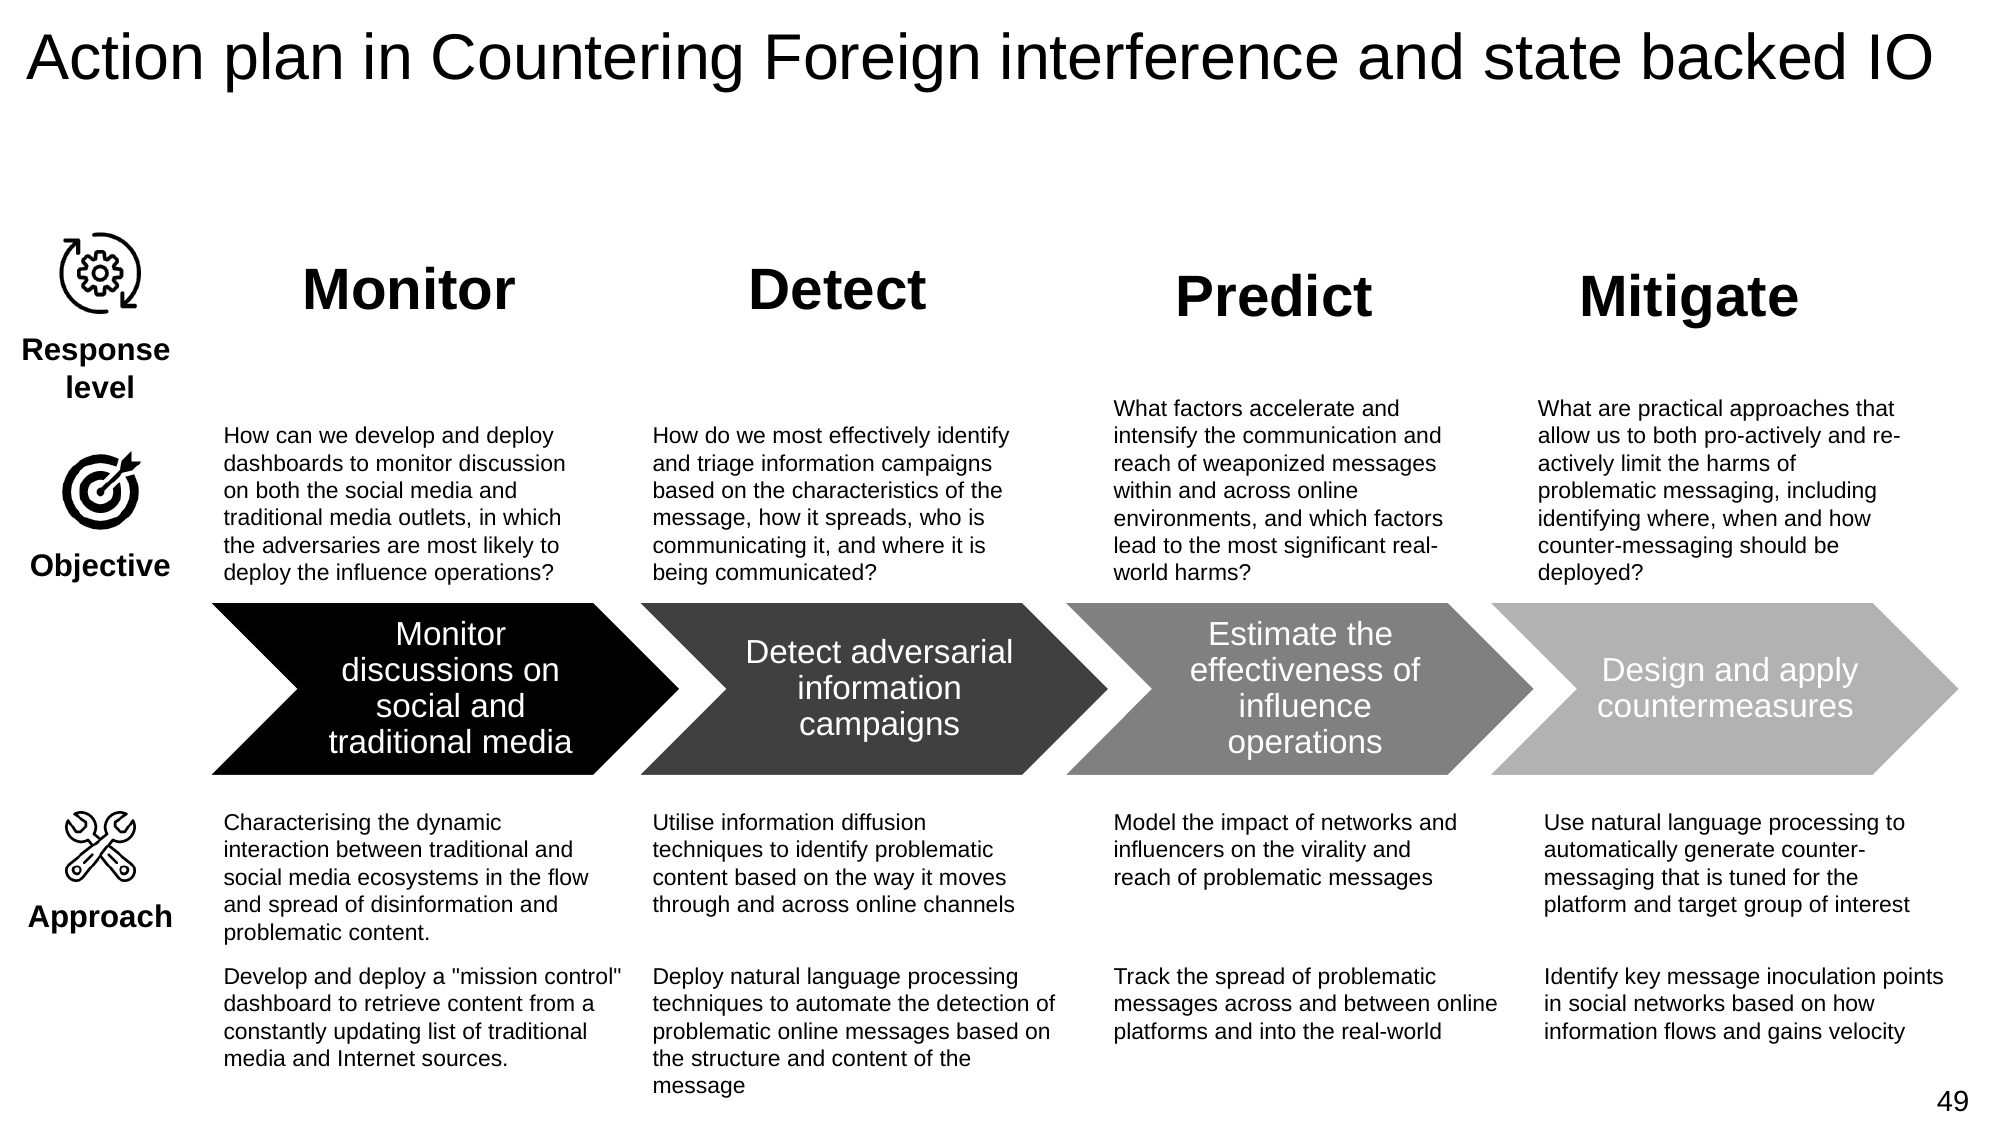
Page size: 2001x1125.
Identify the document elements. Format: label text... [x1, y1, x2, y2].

text_box How can we develop and deploy dashboards to monitor discussion on both the social media and traditional media outlets, in which the adversaries are most likely to deploy the influence operations? [208, 413, 610, 593]
text_box Mitigate [1564, 250, 1859, 331]
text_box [2, 785, 199, 941]
text_box Characterising the dynamic interaction between traditional and social media ecosystems in the flow and spread of disinformation and problematic content. [208, 800, 610, 953]
text_box What factors accelerate and intensify the communication and reach of weaponized messages within and across online environments, and which factors lead to the most significant real-world harms? [1098, 385, 1476, 593]
text_box How do we most effectively identify and triage information campaigns based on the characteristics of the message, how it spreads, who is communicating it, and where it is being communicated? [637, 413, 1039, 593]
text_box [1875, 690, 1961, 776]
text_box Monitor discussions on social and traditional media [208, 601, 681, 776]
text_box [1449, 601, 1574, 776]
text_box Design and apply countermeasures [1488, 601, 1961, 776]
text_box Monitor [250, 244, 568, 293]
text_box What are practical approaches that allow us to both pro-actively and re-actively limit the harms of problematic messaging, including identifying where, when and how counter-messaging should be deployed? [1523, 385, 1926, 593]
text_box Estimate the effectiveness of influence operations [1063, 601, 1536, 776]
text_box Utilise information diffusion techniques to identify problematic content based on the way it moves through and across online channels [637, 800, 1039, 925]
text_box Deploy natural language processing techniques to automate the detection of problematic online messages based on the structure and content of the message [637, 953, 1087, 1106]
text_box [1023, 601, 1149, 776]
text_box Detect [679, 244, 997, 293]
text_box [0, 230, 213, 382]
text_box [2, 431, 199, 590]
text_box Predict [1160, 250, 1414, 331]
text_box Track the spread of problematic messages across and between online platforms and into the real-world [1098, 953, 1518, 1052]
text_box [1874, 601, 1961, 688]
text_box Model the impact of networks and influencers on the virality and reach of problematic messages [1098, 800, 1476, 898]
text_box Use natural language processing to automatically generate counter-messaging that is tuned for the platform and target group of interest [1529, 800, 1937, 925]
text_box Identify key message inoculation points in social networks based on how information flows and gains velocity [1529, 953, 1966, 1052]
text_box Action plan in Countering Foreign interference and state backed IO [11, 0, 2000, 142]
text_box [638, 604, 723, 774]
text_box Develop and deploy a "mission control" dashboard to retrieve content from a constantly updating list of traditional media and Internet sources. [208, 953, 646, 1079]
text_box Detect adversarial information campaigns [637, 601, 1110, 776]
